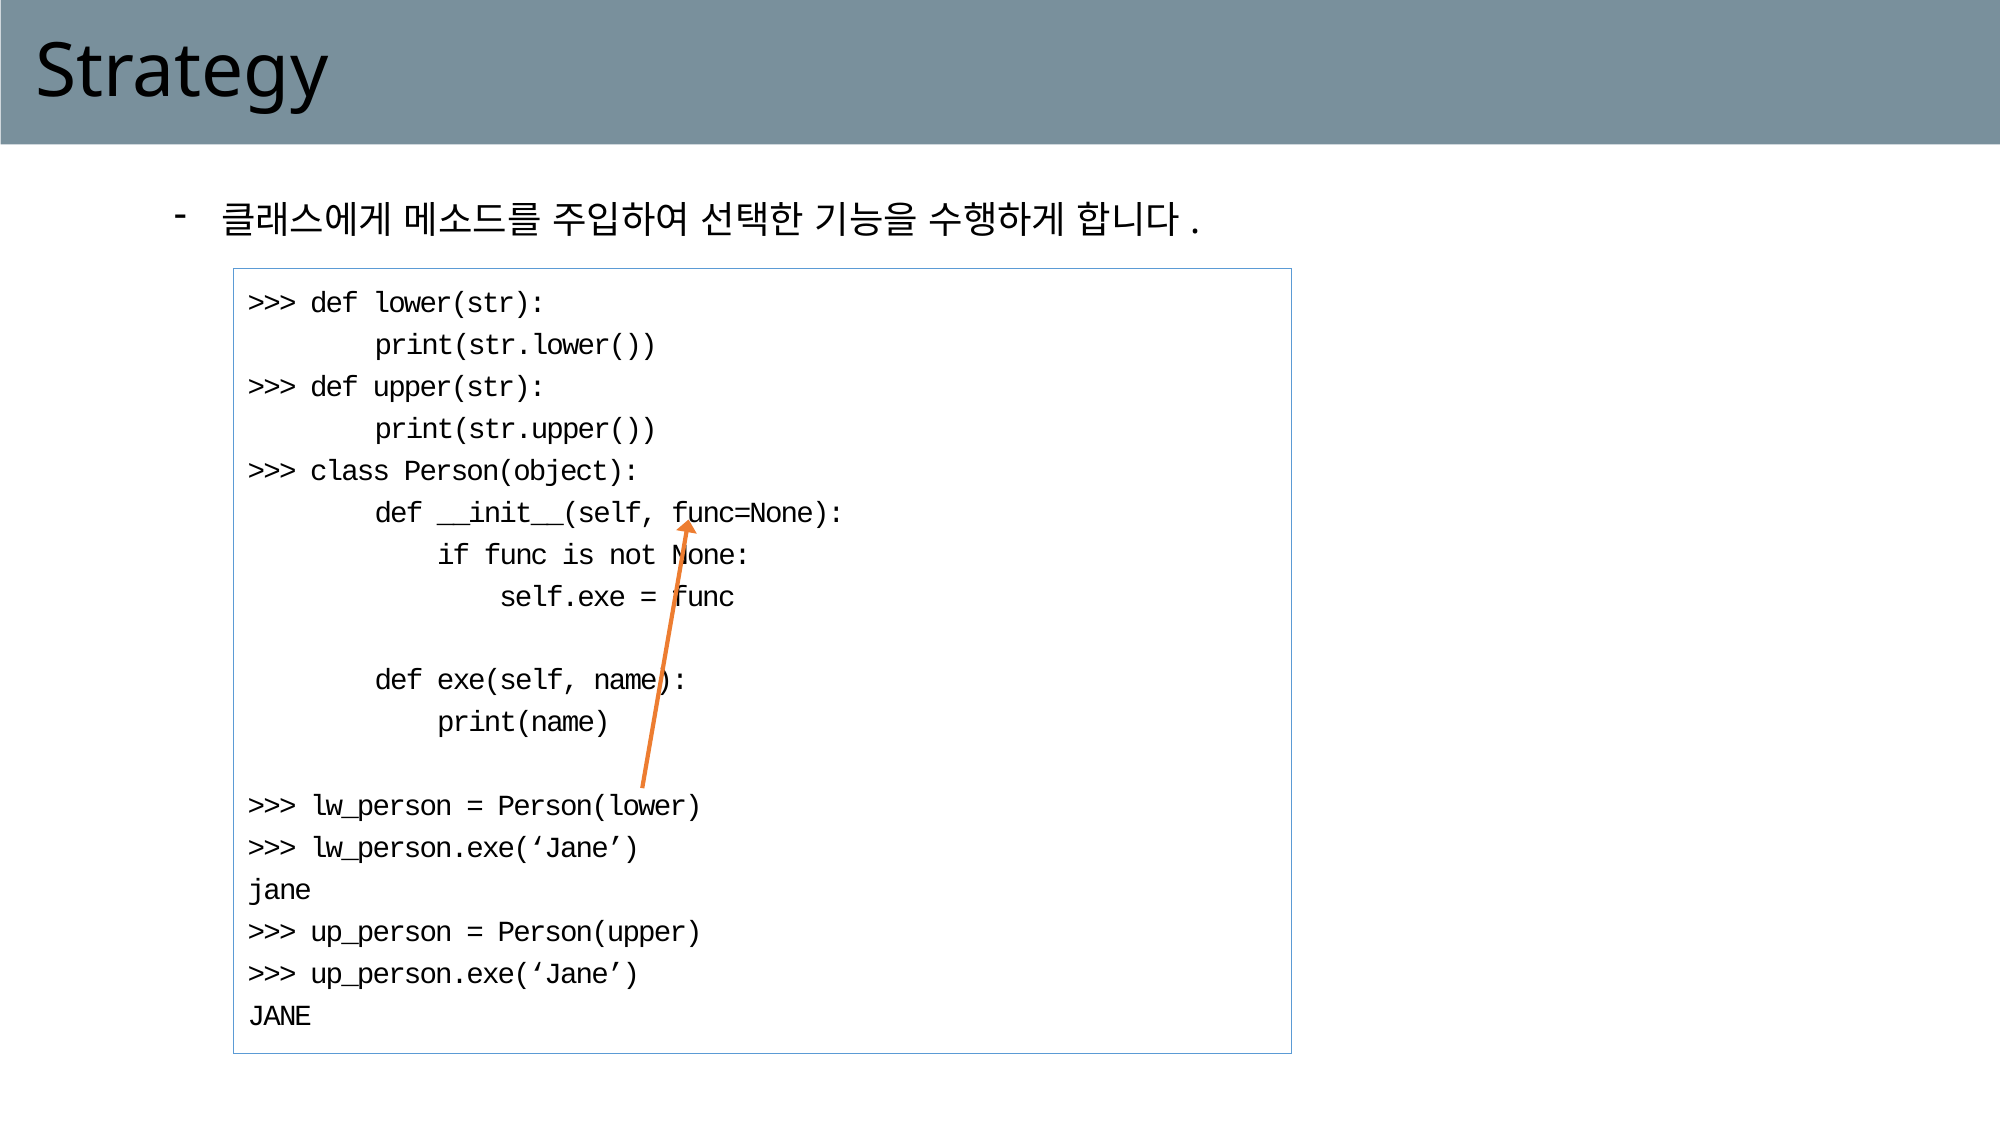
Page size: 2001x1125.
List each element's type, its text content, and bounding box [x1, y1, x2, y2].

title Strategy [0, 0, 2000, 145]
text_box >>> def lower(str): print(str.lower()) >>> def upper(str): print(str.upper()) >>> class Person(object): def __init__(self, func=None): if func is not None: self.exe = func def exe(self, name): print(name) >>> lw_person = Person(lower) >>> lw_person.exe(‘Jane’) jane >>> up_person = Person(upper) >>> up_person.exe(‘Jane’) JANE [233, 268, 1292, 1054]
text_box 클래스에게 메소드를 주입하여 선택한 기능을 수행하게 합니다. [159, 180, 1749, 249]
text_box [642, 519, 689, 789]
